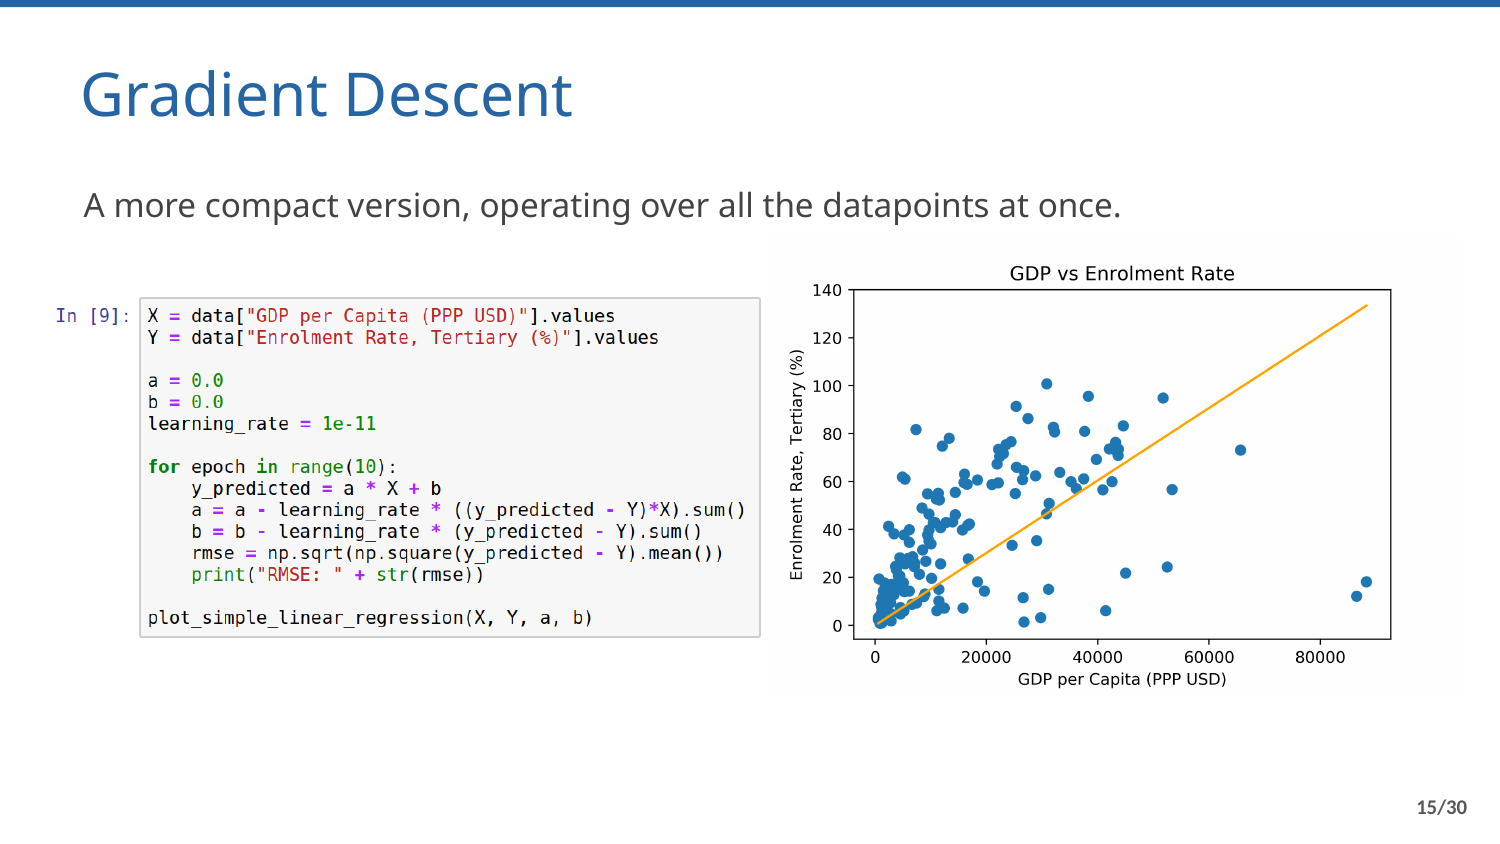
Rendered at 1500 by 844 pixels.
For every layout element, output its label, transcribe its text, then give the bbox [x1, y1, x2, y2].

text_box A more compact version, operating over all the datapoints at once. [68, 168, 1444, 223]
picture [48, 234, 1461, 697]
text_box Gradient Descent [80, 56, 1229, 129]
